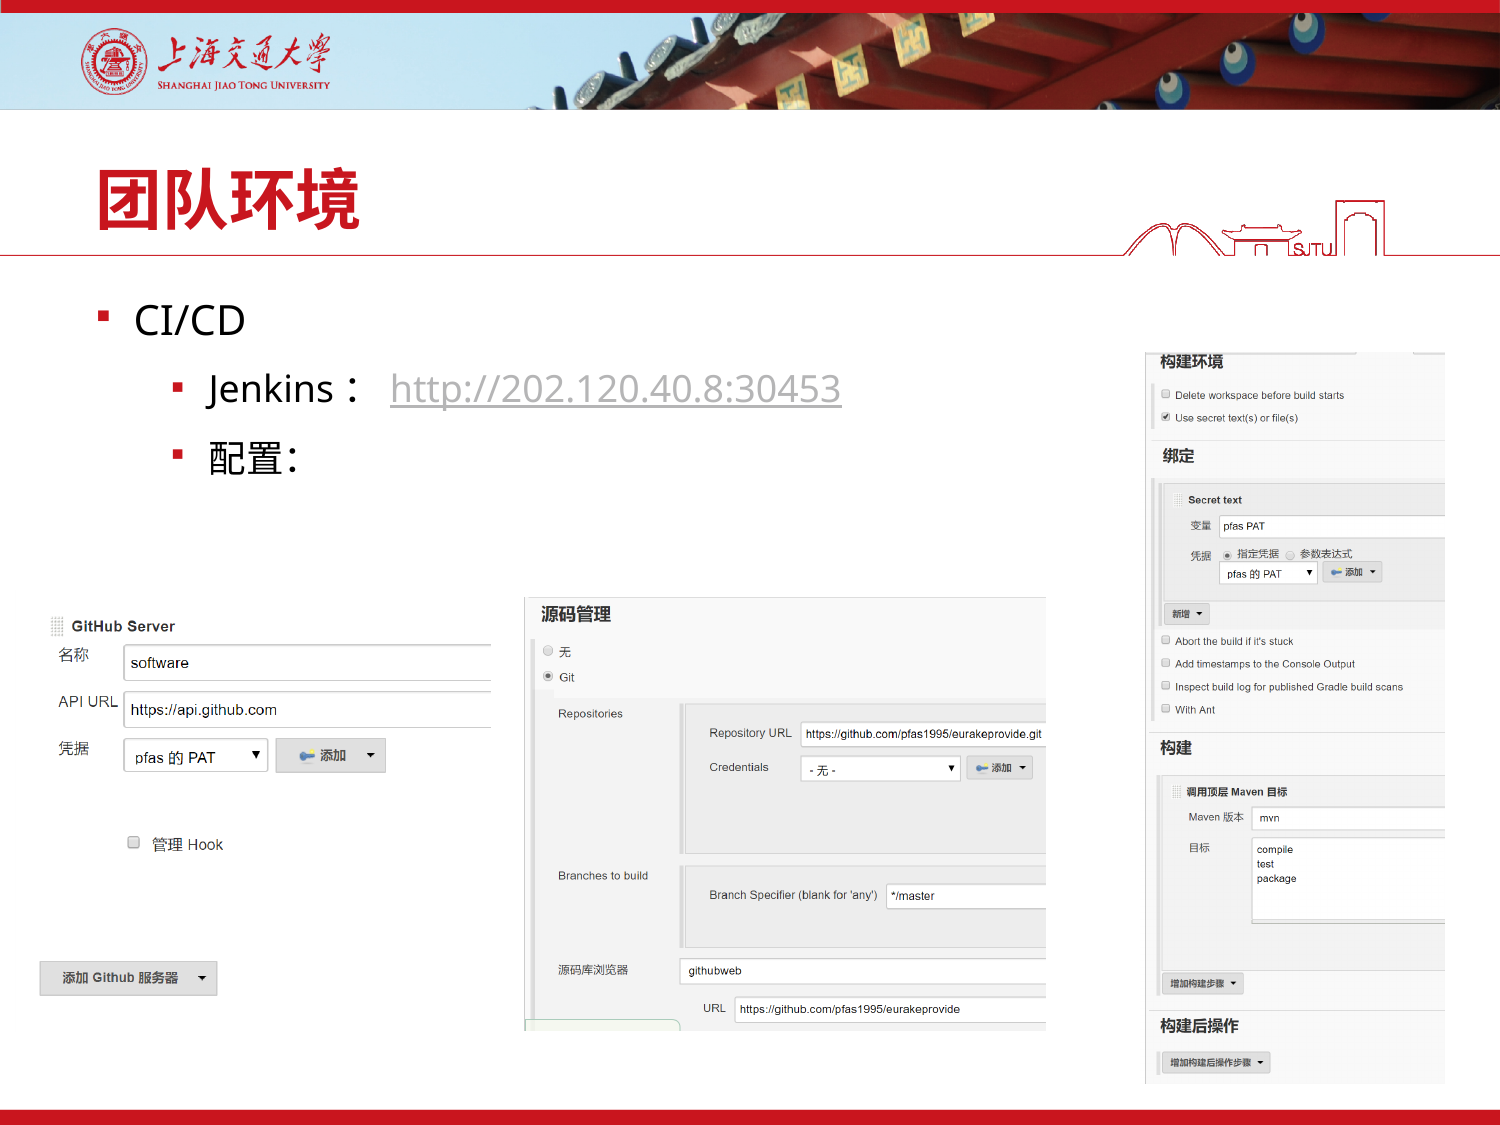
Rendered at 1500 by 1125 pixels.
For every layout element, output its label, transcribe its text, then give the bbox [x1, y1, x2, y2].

picture [0, 200, 1500, 256]
picture [0, 0, 1500, 110]
picture [15, 590, 491, 1032]
list CI/CD Jenkins：http://202.120.40.8:30453 配置： [81, 276, 1455, 1084]
title 团队环境 [81, 159, 1455, 254]
picture [1140, 352, 1445, 1084]
picture [522, 597, 1046, 1032]
